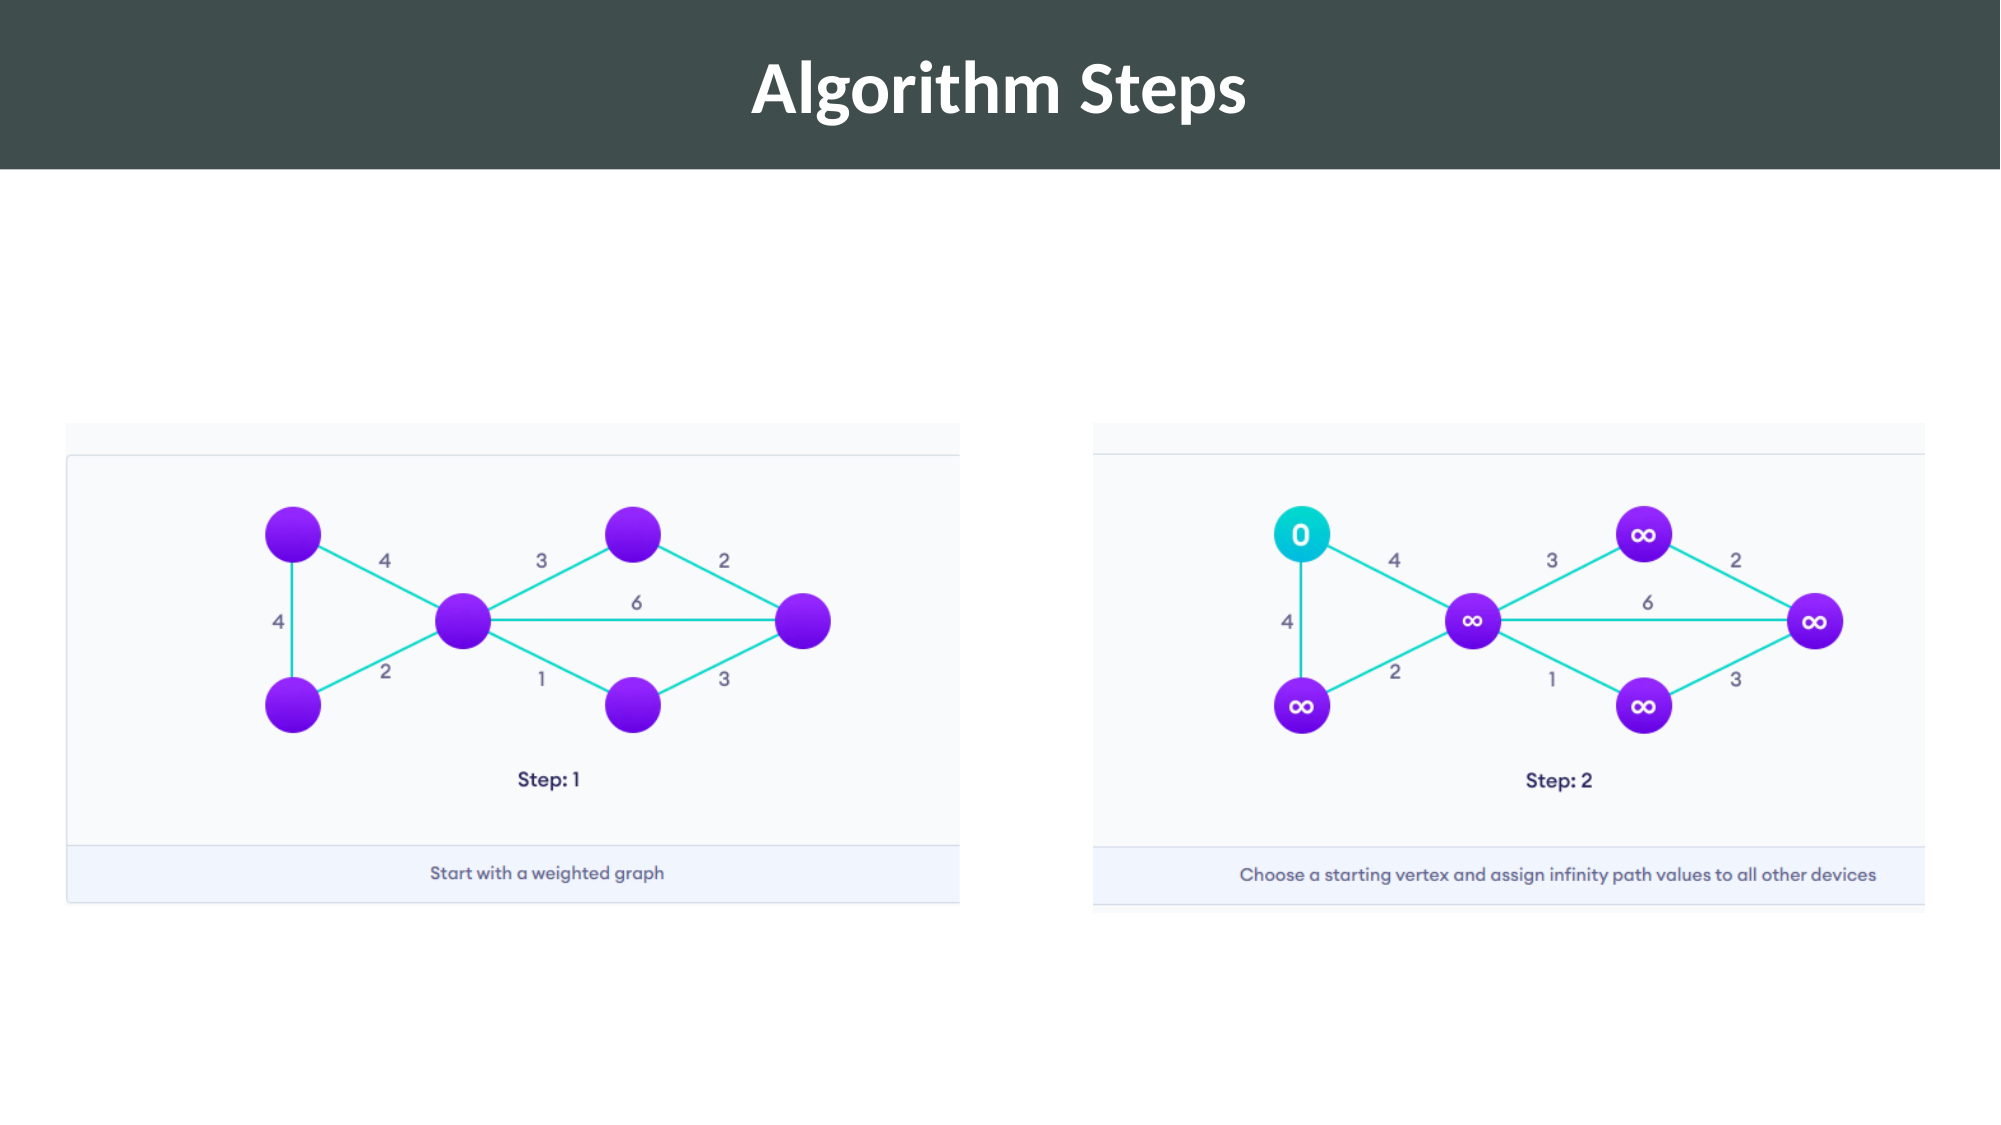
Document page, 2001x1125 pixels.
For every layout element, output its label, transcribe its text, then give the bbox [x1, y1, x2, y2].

picture [65, 423, 960, 906]
picture [1092, 423, 1925, 913]
text_box Algorithm Steps [0, 0, 2000, 170]
